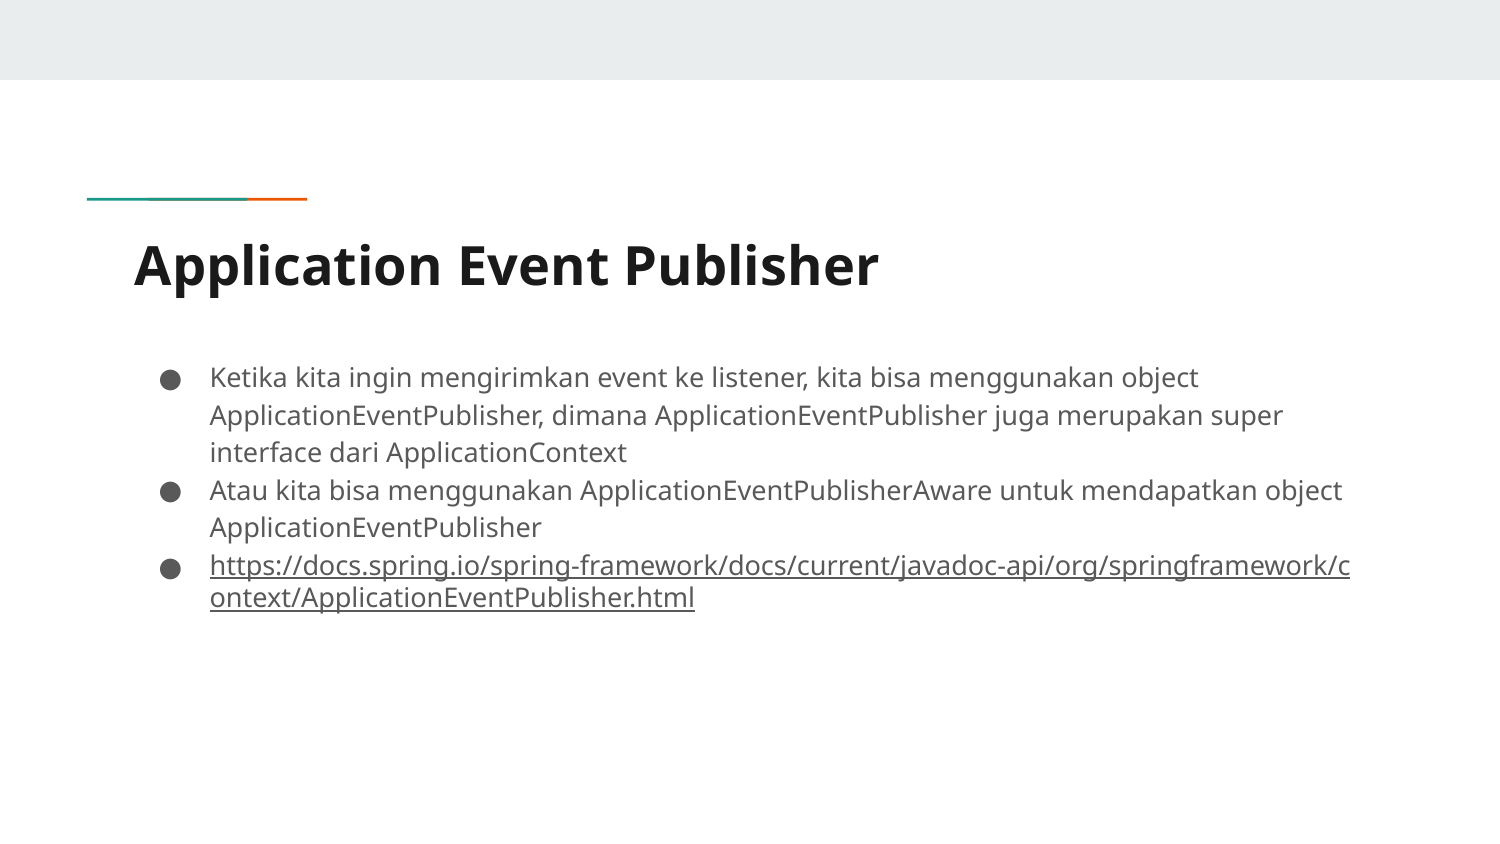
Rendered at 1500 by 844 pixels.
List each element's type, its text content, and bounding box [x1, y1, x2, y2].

title Application Event Publisher [119, 216, 1381, 305]
list Ketika kita ingin mengirimkan event ke listener, kita bisa menggunakan object ApplicationEventPublisher, dimana ApplicationEventPublisher juga merupakan super interface dari ApplicationContext Atau kita bisa menggunakan ApplicationEventPublisherAware untuk mendapatkan object ApplicationEventPublisher https://docs.spring.io/spring-framework/docs/current/javadoc-api/org/springframework/context/ApplicationEventPublisher.html [119, 341, 1381, 712]
